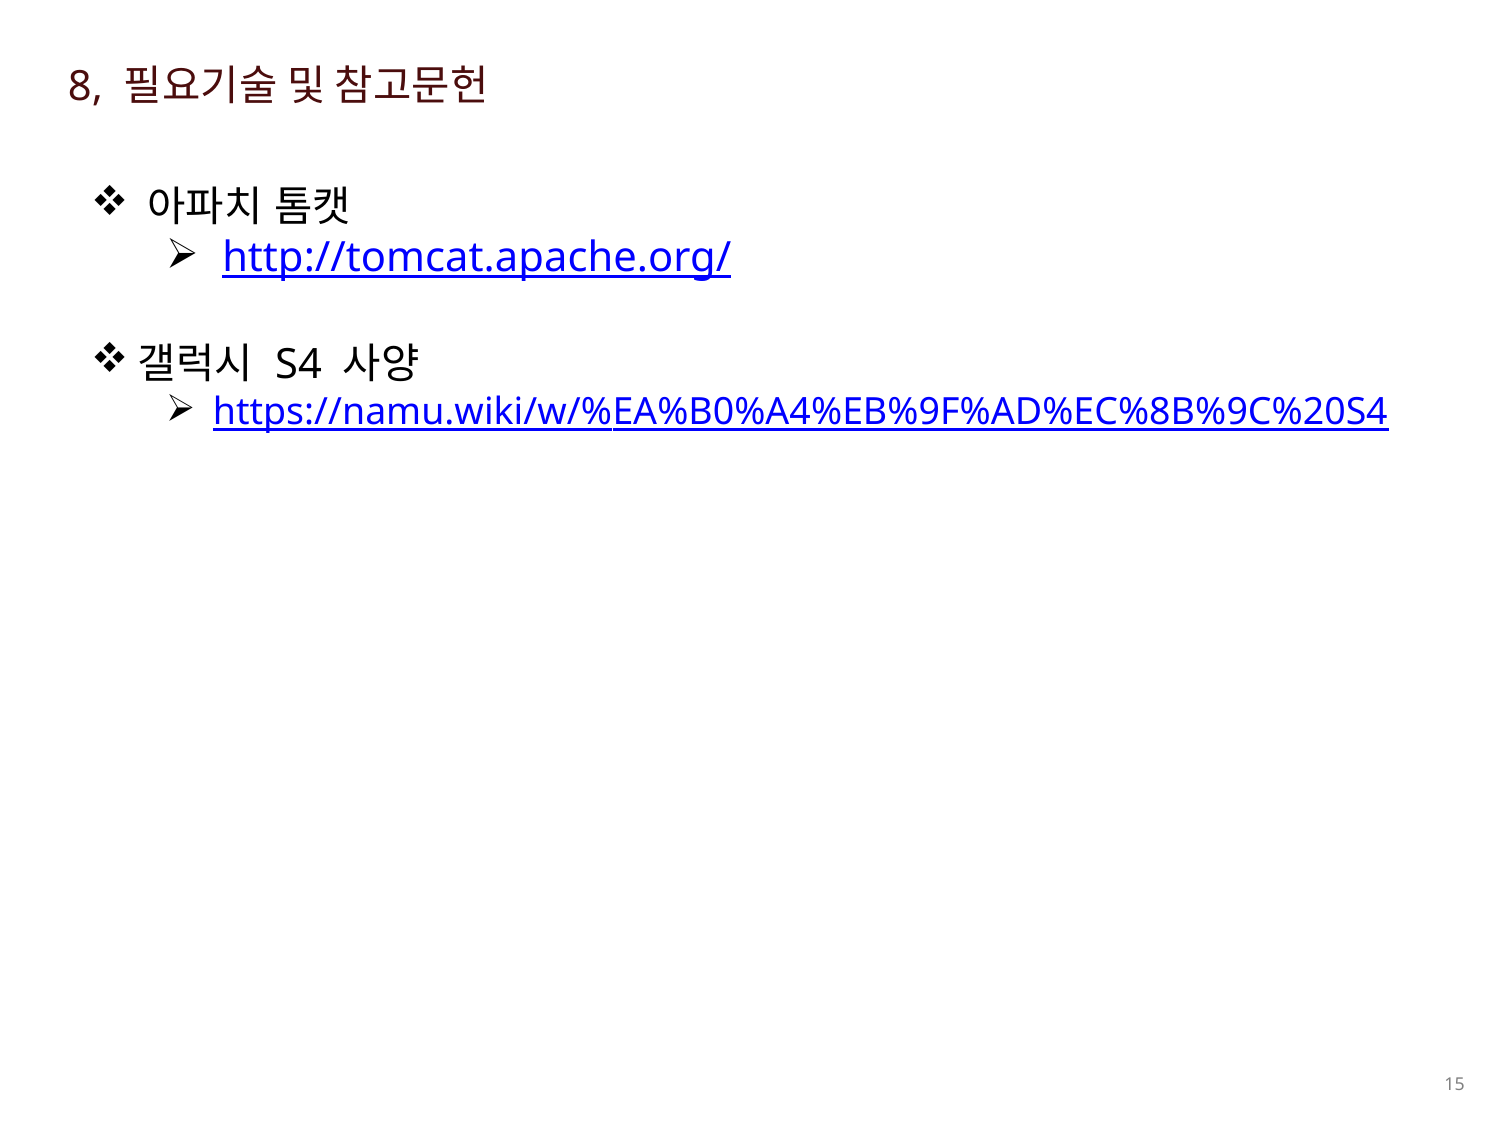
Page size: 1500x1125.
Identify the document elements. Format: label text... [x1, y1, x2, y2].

text_box 8, 필요기술 및 참고문헌 [52, 51, 1200, 117]
text_box 아파치 톰캣 http://tomcat.apache.org/ 갤럭시 S4 사양 https://namu.wiki/w/%EA%B0%A4%EB%9F%AD%EC%8B%9C%20S4 [76, 172, 1467, 446]
